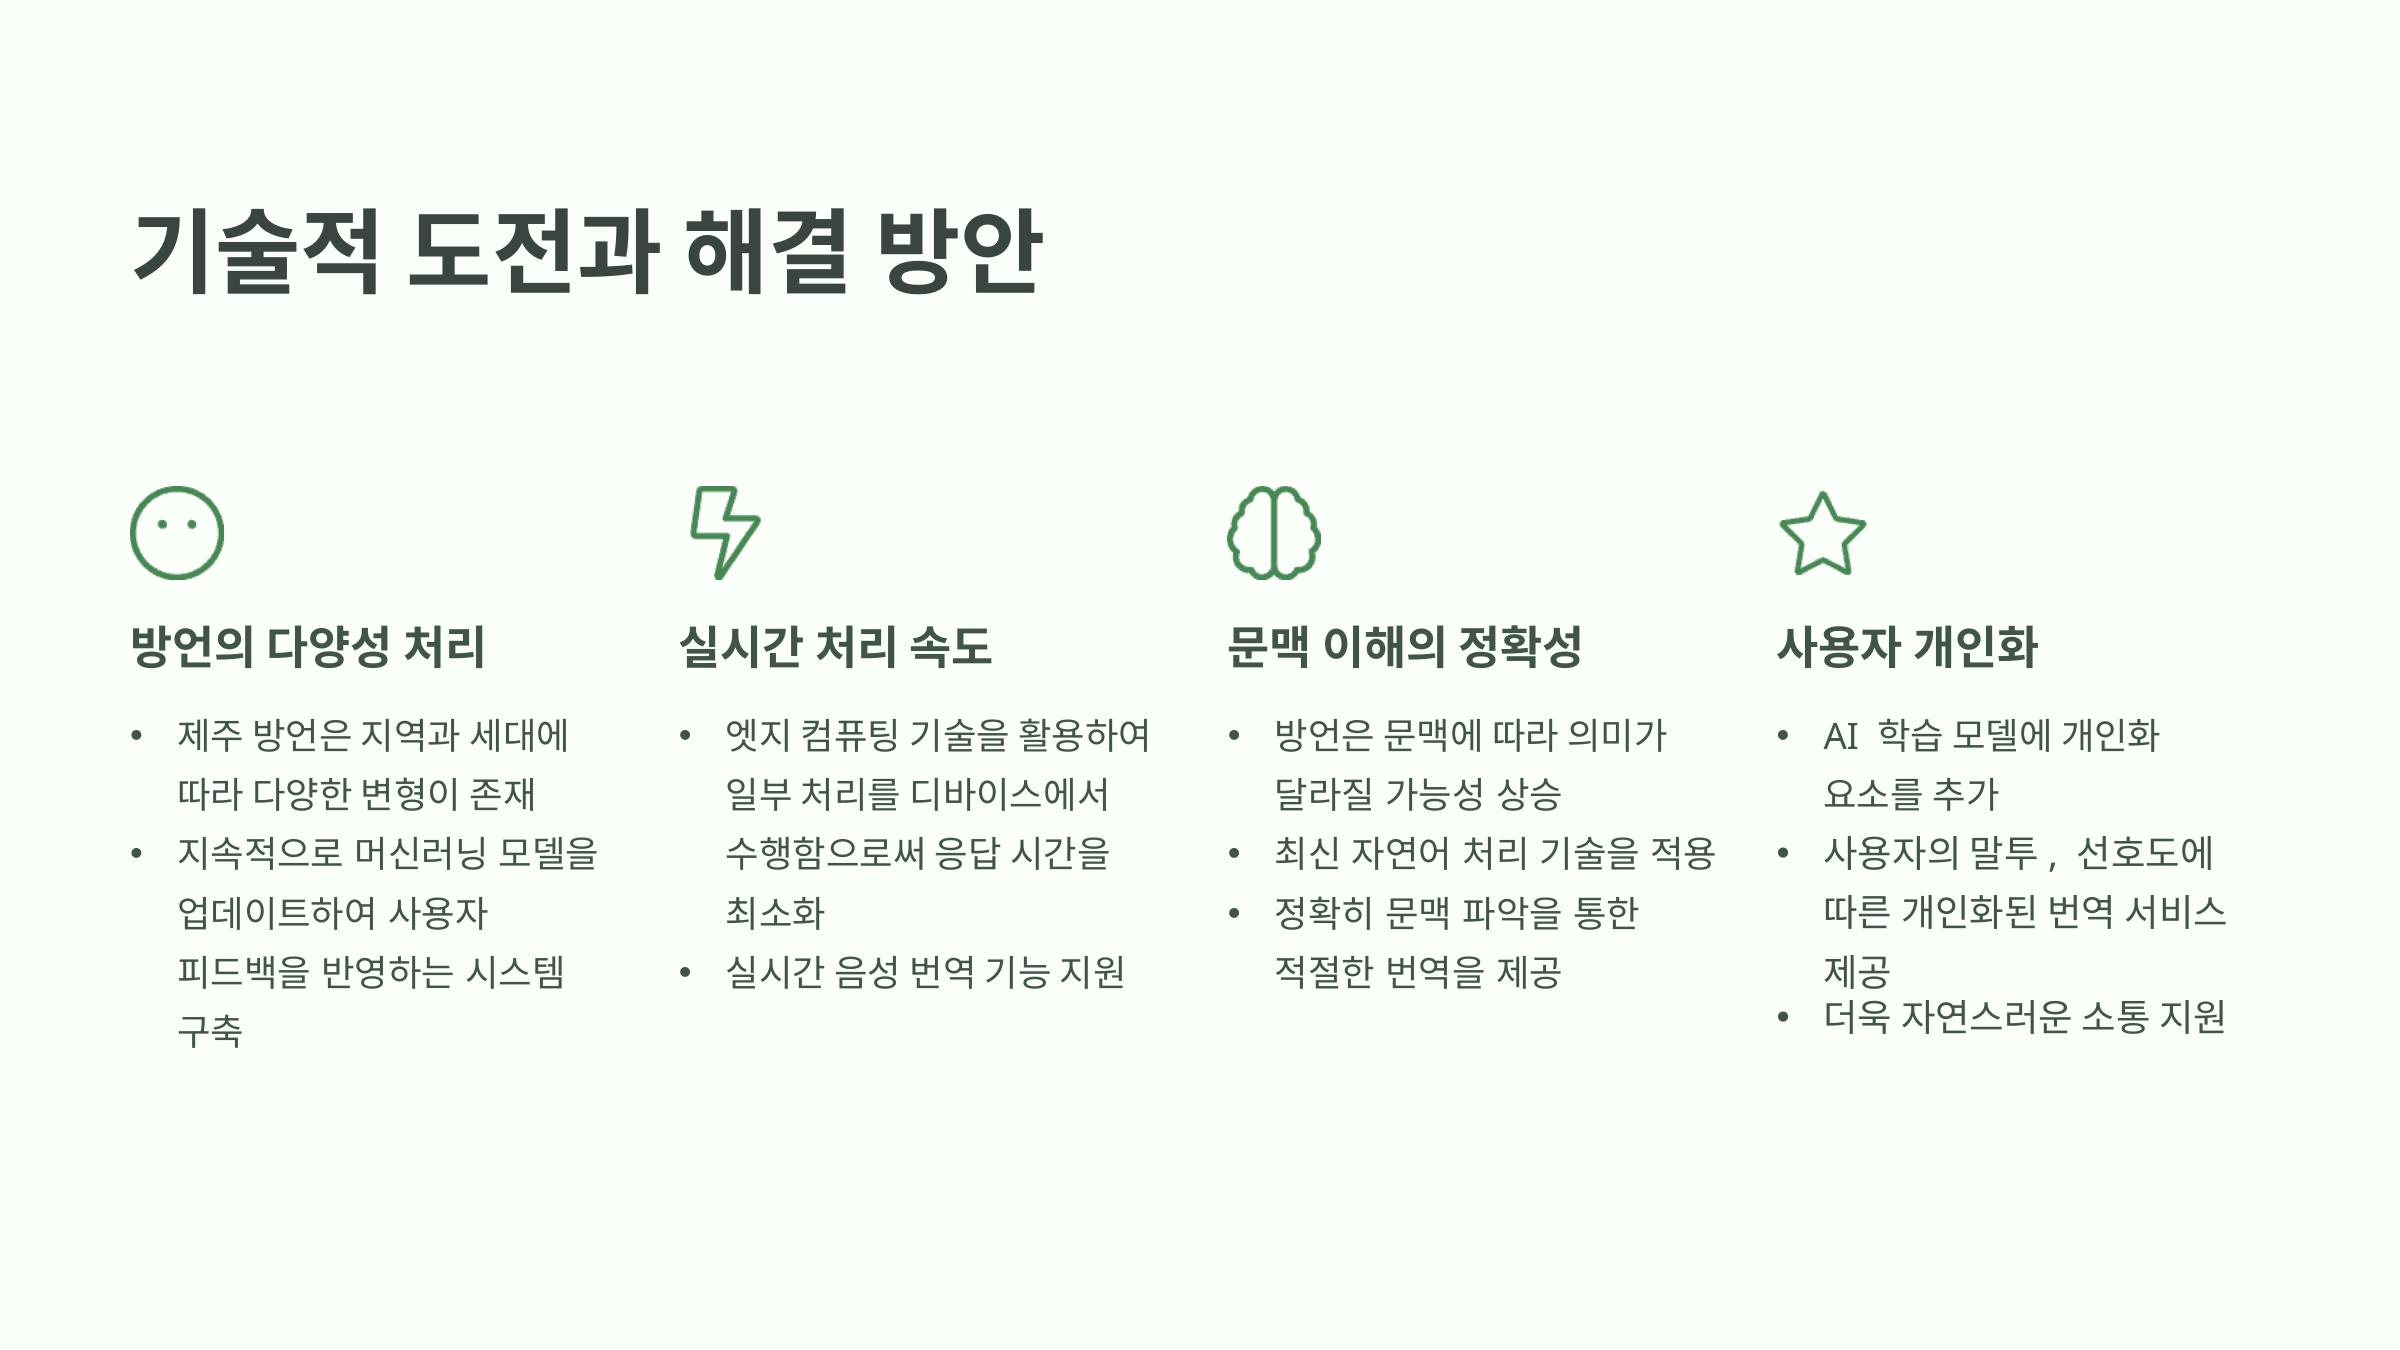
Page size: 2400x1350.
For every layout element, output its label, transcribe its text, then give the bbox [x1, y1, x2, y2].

picture [1776, 486, 1870, 580]
text_box 방언은 문맥에 따라 의미가 달라질 가능성 상승 최신 자연어 처리 기술을 적용 정확히 문맥 파악을 통한 적절한 번역을 제공 [1227, 697, 1721, 995]
text_box AI 학습 모델에 개인화 요소를 추가 사용자의 말투, 선호도에 따른 개인화된 번역 서비스 제공 더욱 자연스러운 소통 지원 [1776, 697, 2270, 995]
picture [1227, 486, 1321, 580]
picture [678, 486, 773, 580]
text_box 문맥 이해의 정확성 [1227, 616, 1693, 675]
text_box 제주 방언은 지역과 세대에 따라 다양한 변형이 존재 지속적으로 머신러닝 모델을 업데이트하여 사용자 피드백을 반영하는 시스템 구축 [130, 697, 624, 1055]
picture [130, 486, 224, 580]
text_box 사용자 개인화 [1776, 616, 2242, 675]
text_box 엣지 컴퓨팅 기술을 활용하여 일부 처리를 디바이스에서 수행함으로써 응답 시간을 최소화 실시간 음성 번역 기능 지원 [679, 697, 1173, 1055]
text_box 방언의 다양성 처리 [130, 616, 596, 675]
text_box 기술적 도전과 해결 방안 [130, 189, 1173, 306]
text_box 실시간 처리 속도 [678, 616, 1145, 675]
